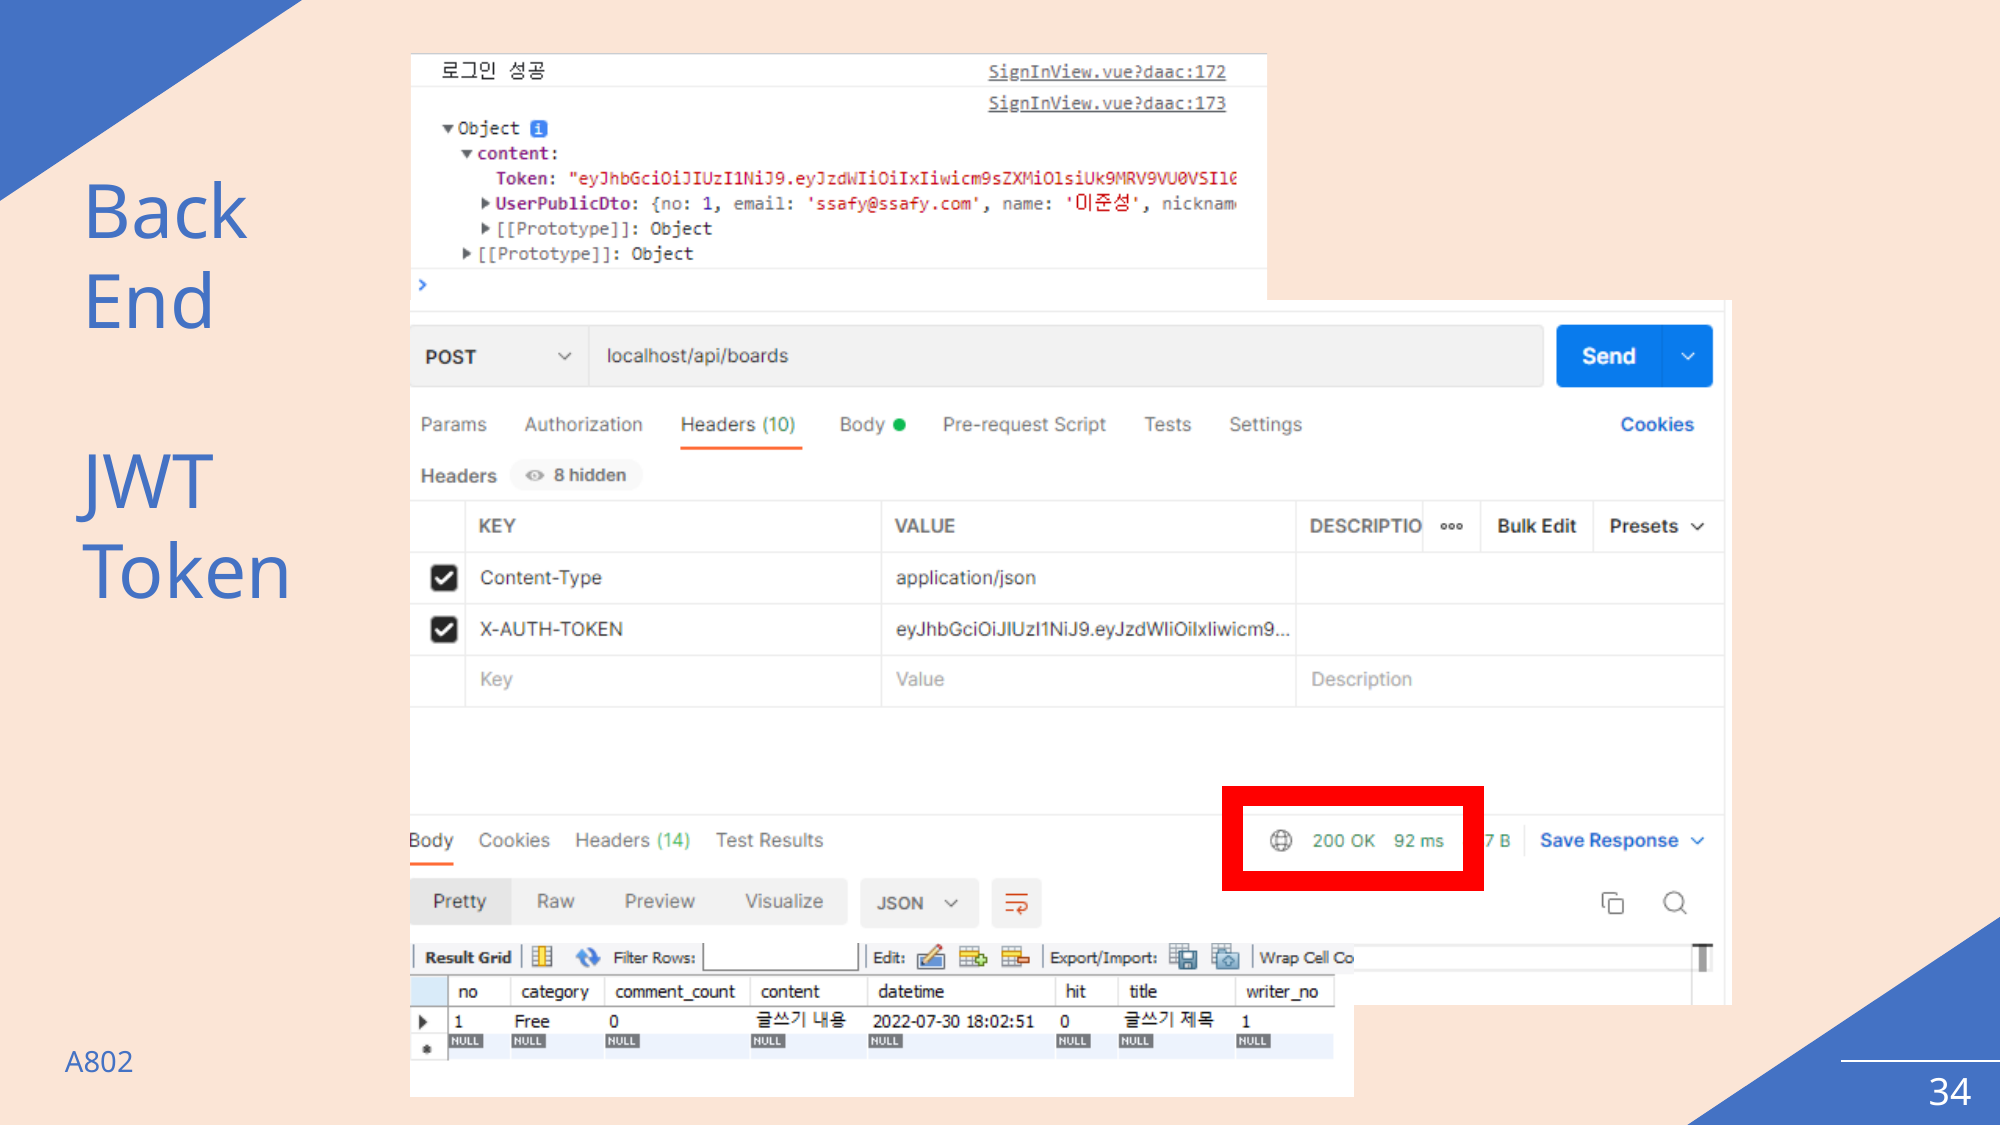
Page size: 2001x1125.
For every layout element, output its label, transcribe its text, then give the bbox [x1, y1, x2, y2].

text_box 34 [1913, 1062, 1987, 1121]
picture [410, 53, 1732, 1097]
text_box Back End JWT Token [67, 156, 410, 622]
text_box A802 [50, 1035, 410, 1086]
text_box [0, 0, 304, 203]
text_box [1685, 915, 2000, 1125]
